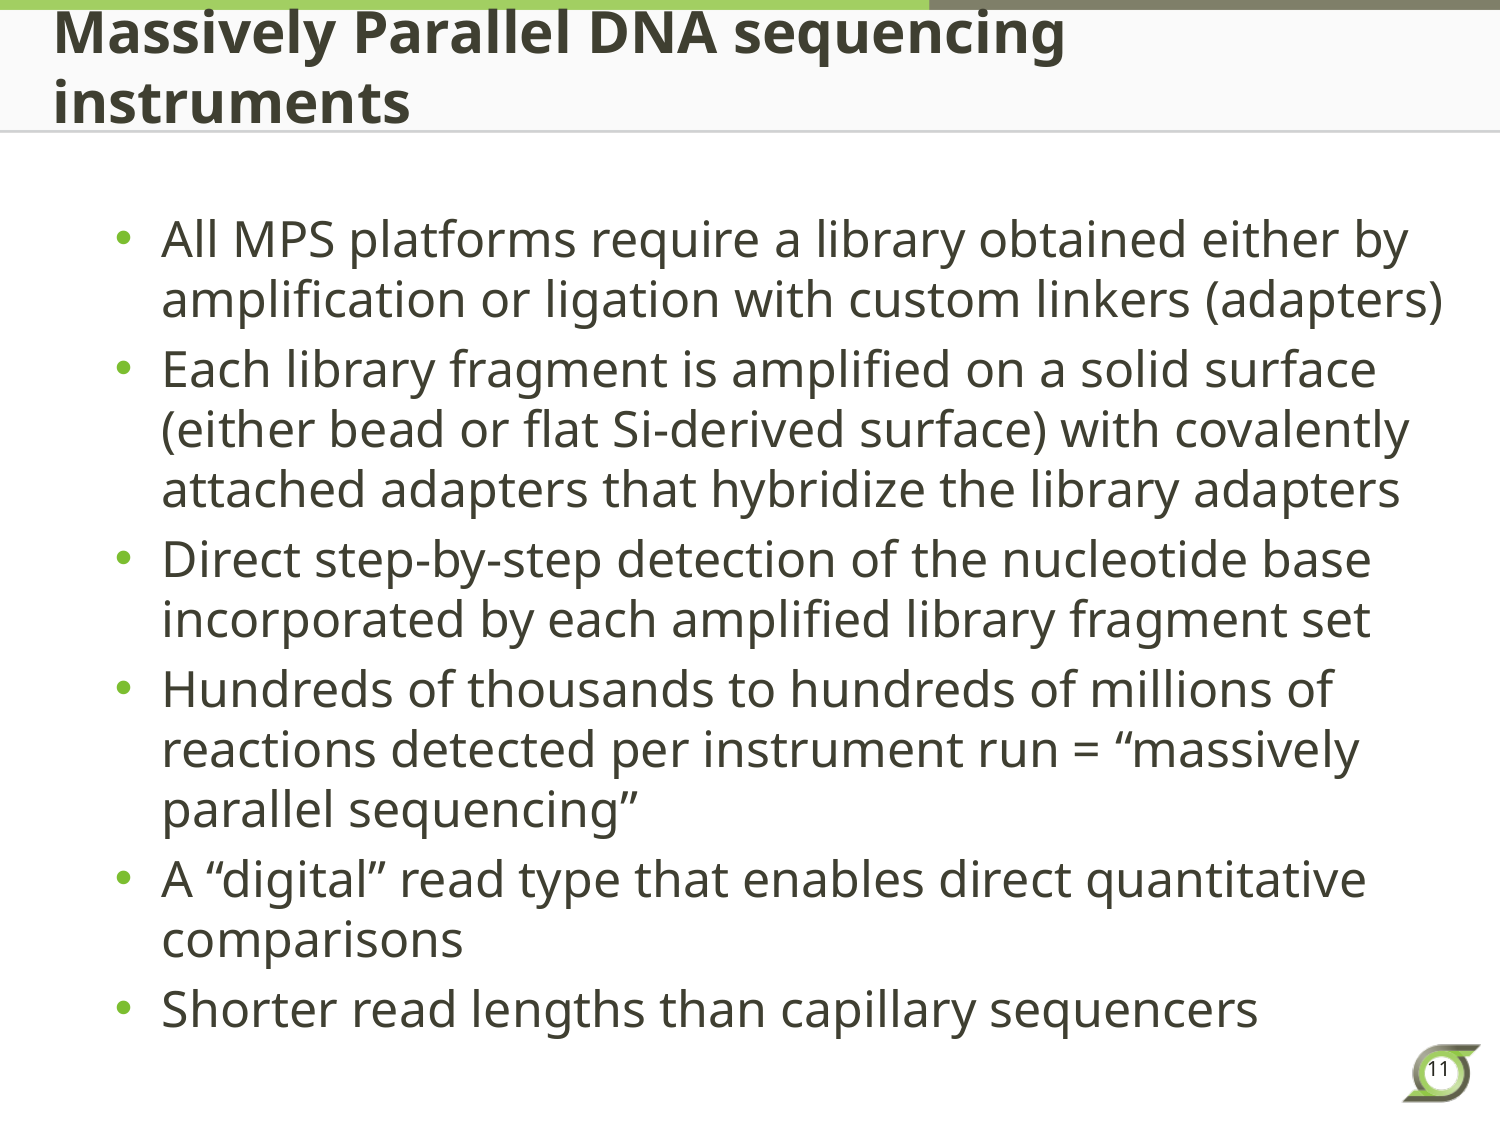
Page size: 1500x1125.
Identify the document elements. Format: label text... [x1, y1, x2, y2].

title Massively Parallel DNA sequencing instruments [37, 18, 1454, 112]
list All MPS platforms require a library obtained either by amplification or ligation with custom linkers (adapters) Each library fragment is amplified on a solid surface (either bead or flat Si-derived surface) with covalently attached adapters that hybridize the library adapters Direct step-by-step detection of the nucleotide base incorporated by each amplified library fragment set Hundreds of thousands to hundreds of millions of reactions detected per instrument run = “massively parallel sequencing” A “digital” read type that enables direct quantitative comparisons Shorter read lengths than capillary sequencers [24, 200, 1475, 1063]
